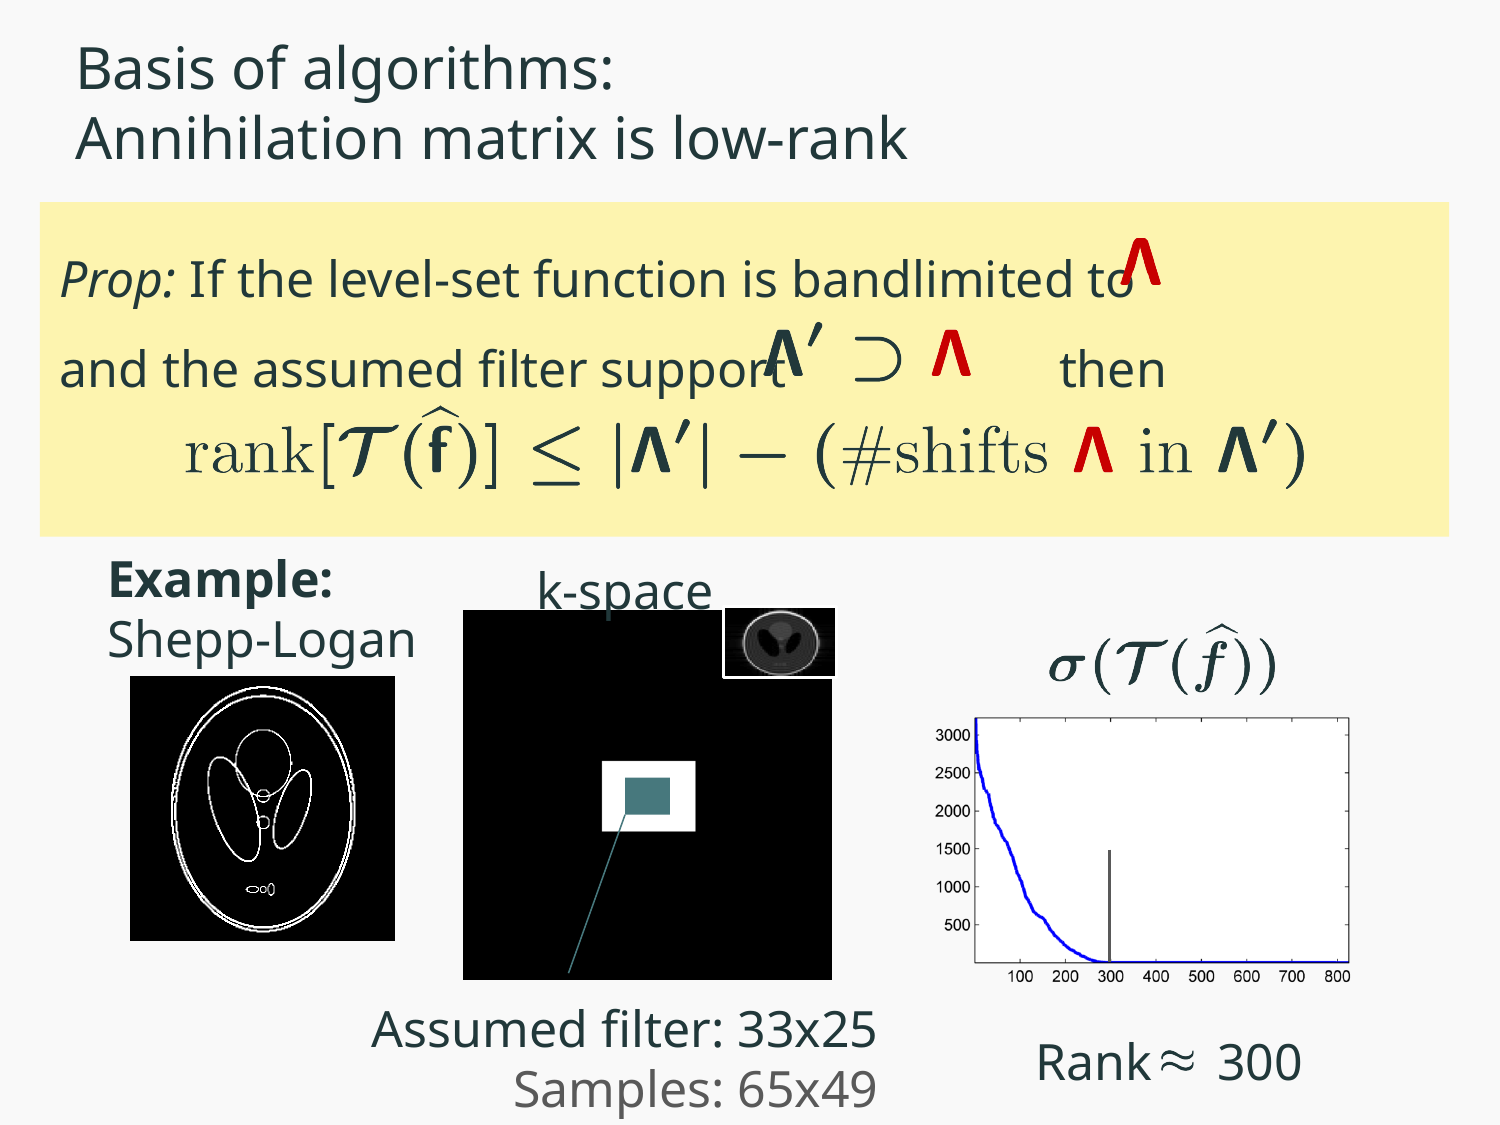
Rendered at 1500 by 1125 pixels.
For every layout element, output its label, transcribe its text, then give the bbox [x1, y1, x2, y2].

picture [185, 404, 1304, 489]
picture [763, 321, 972, 383]
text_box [100, 514, 1382, 1125]
picture [129, 675, 396, 941]
picture [1120, 238, 1161, 286]
text_box Prop: If the level-set function is bandlimited to and the assumed filter support then [44, 202, 1445, 653]
text_box [39, 201, 1450, 538]
text_box Basis of algorithms: Annihilation matrix is low-rank [60, 0, 1450, 201]
